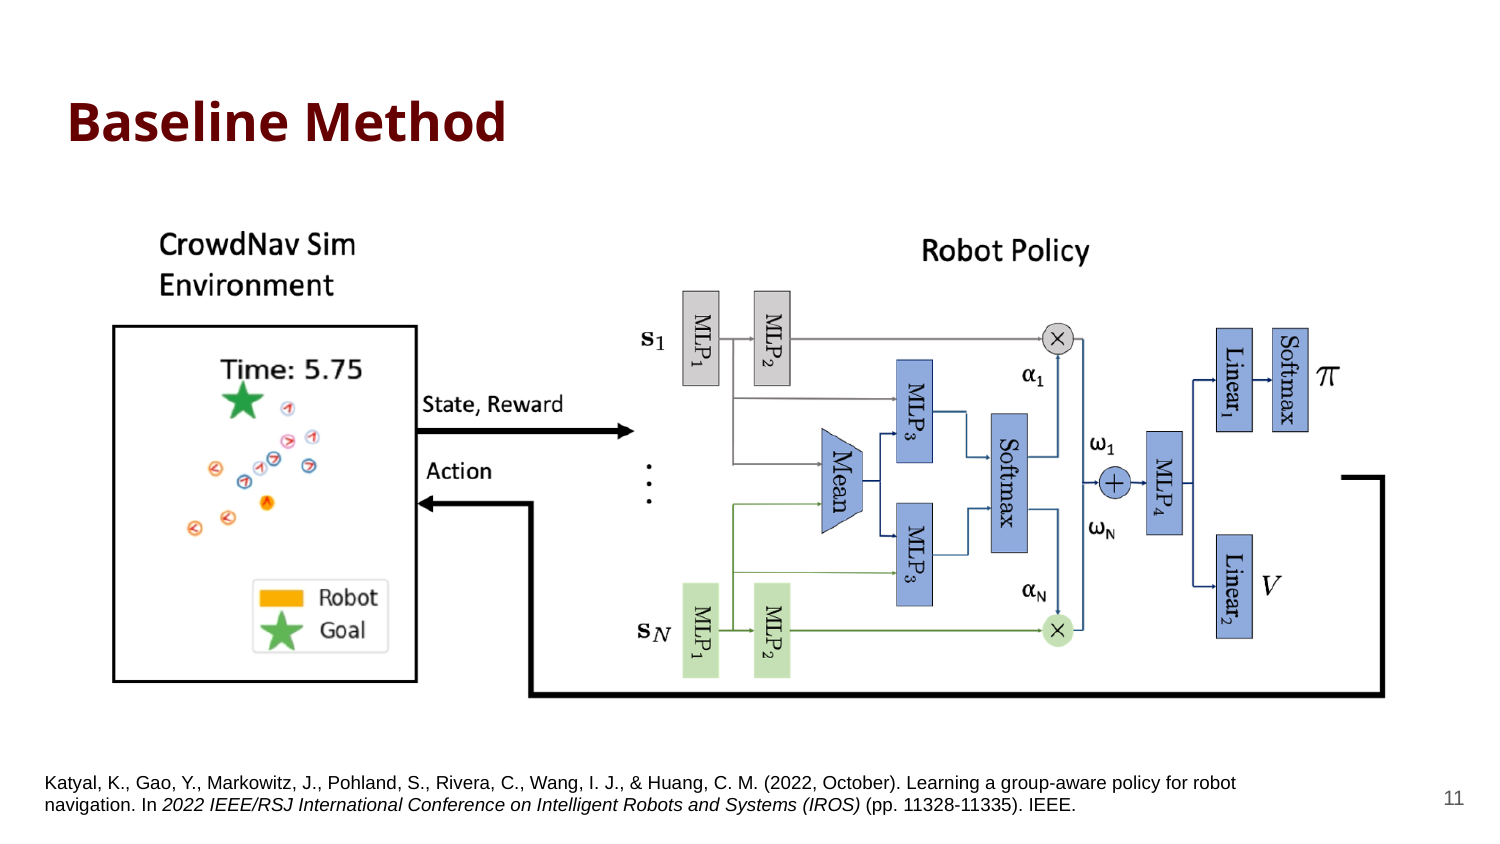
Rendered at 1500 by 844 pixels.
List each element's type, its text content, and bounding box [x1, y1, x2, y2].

slide_number 11 [1389, 764, 1480, 830]
text_box Katyal, K., Gao, Y., Markowitz, J., Pohland, S., Rivera, C., Wang, I. J., & Huang, C. M. (2022, October). Learning a group-aware policy for robot navigation. In 2022 IEEE/RSJ International Conference on Intelligent Robots and Systems (IROS) (pp. 11328-11335). IEEE. [29, 755, 1343, 844]
title Baseline Method [51, 72, 1449, 167]
picture [69, 196, 1431, 709]
